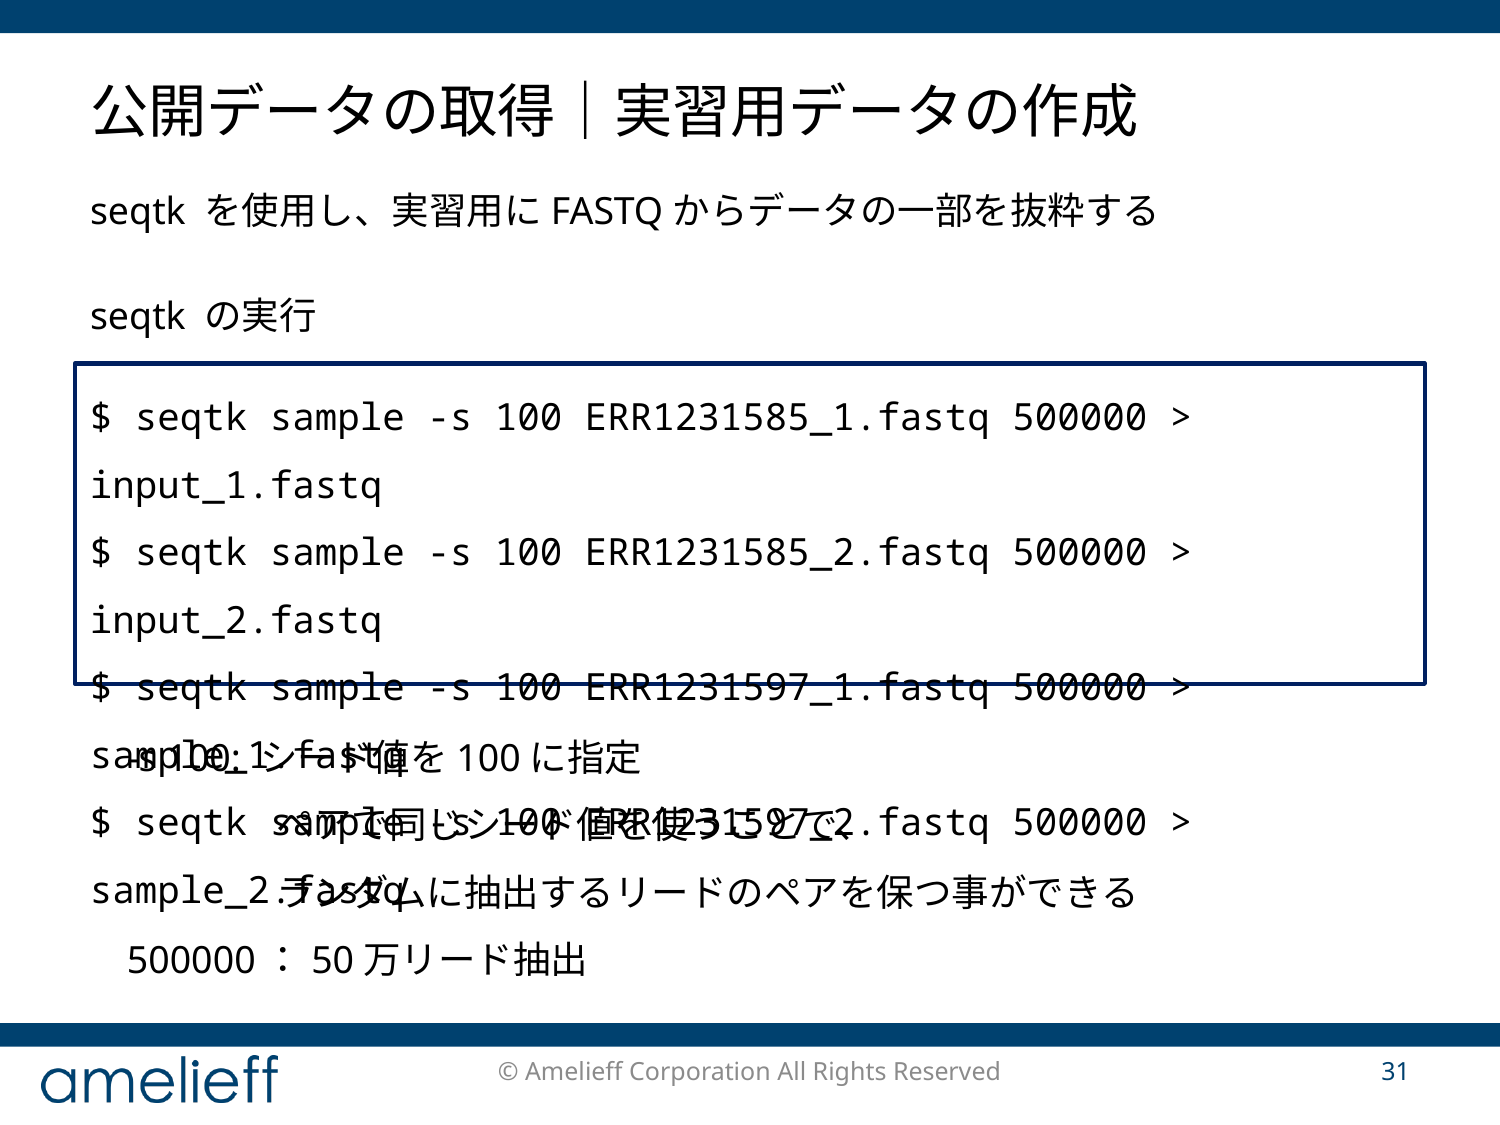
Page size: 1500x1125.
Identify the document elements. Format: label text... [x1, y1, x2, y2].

text_box $ seqtk sample -s 100 ERR1231585_1.fastq 500000 > input_1.fastq $ seqtk sample -s 100 ERR1231585_2.fastq 500000 > input_2.fastq $ seqtk sample -s 100 ERR1231597_1.fastq 500000 > sample_1.fastq $ seqtk sample -s 100 ERR1231597_2.fastq 500000 > sample_2.fastq [73, 361, 1427, 686]
footer © Amelieff Corporation All Rights Reserved [431, 1042, 1069, 1103]
picture [41, 1055, 278, 1103]
list seqtk を使用し、実習用にFASTQからデータの一部を抜粋する seqtk の実行 [75, 179, 1425, 341]
title 公開データの取得｜実習用データの作成 [75, 45, 1425, 173]
slide_number 31 [1074, 1042, 1425, 1103]
text_box -s 100: シード値を100に指定 ペアで同じシード値を使うことで、 ランダムに抽出するリードのペアを保つ事ができる 500000：50万リード抽出 [112, 704, 1425, 989]
